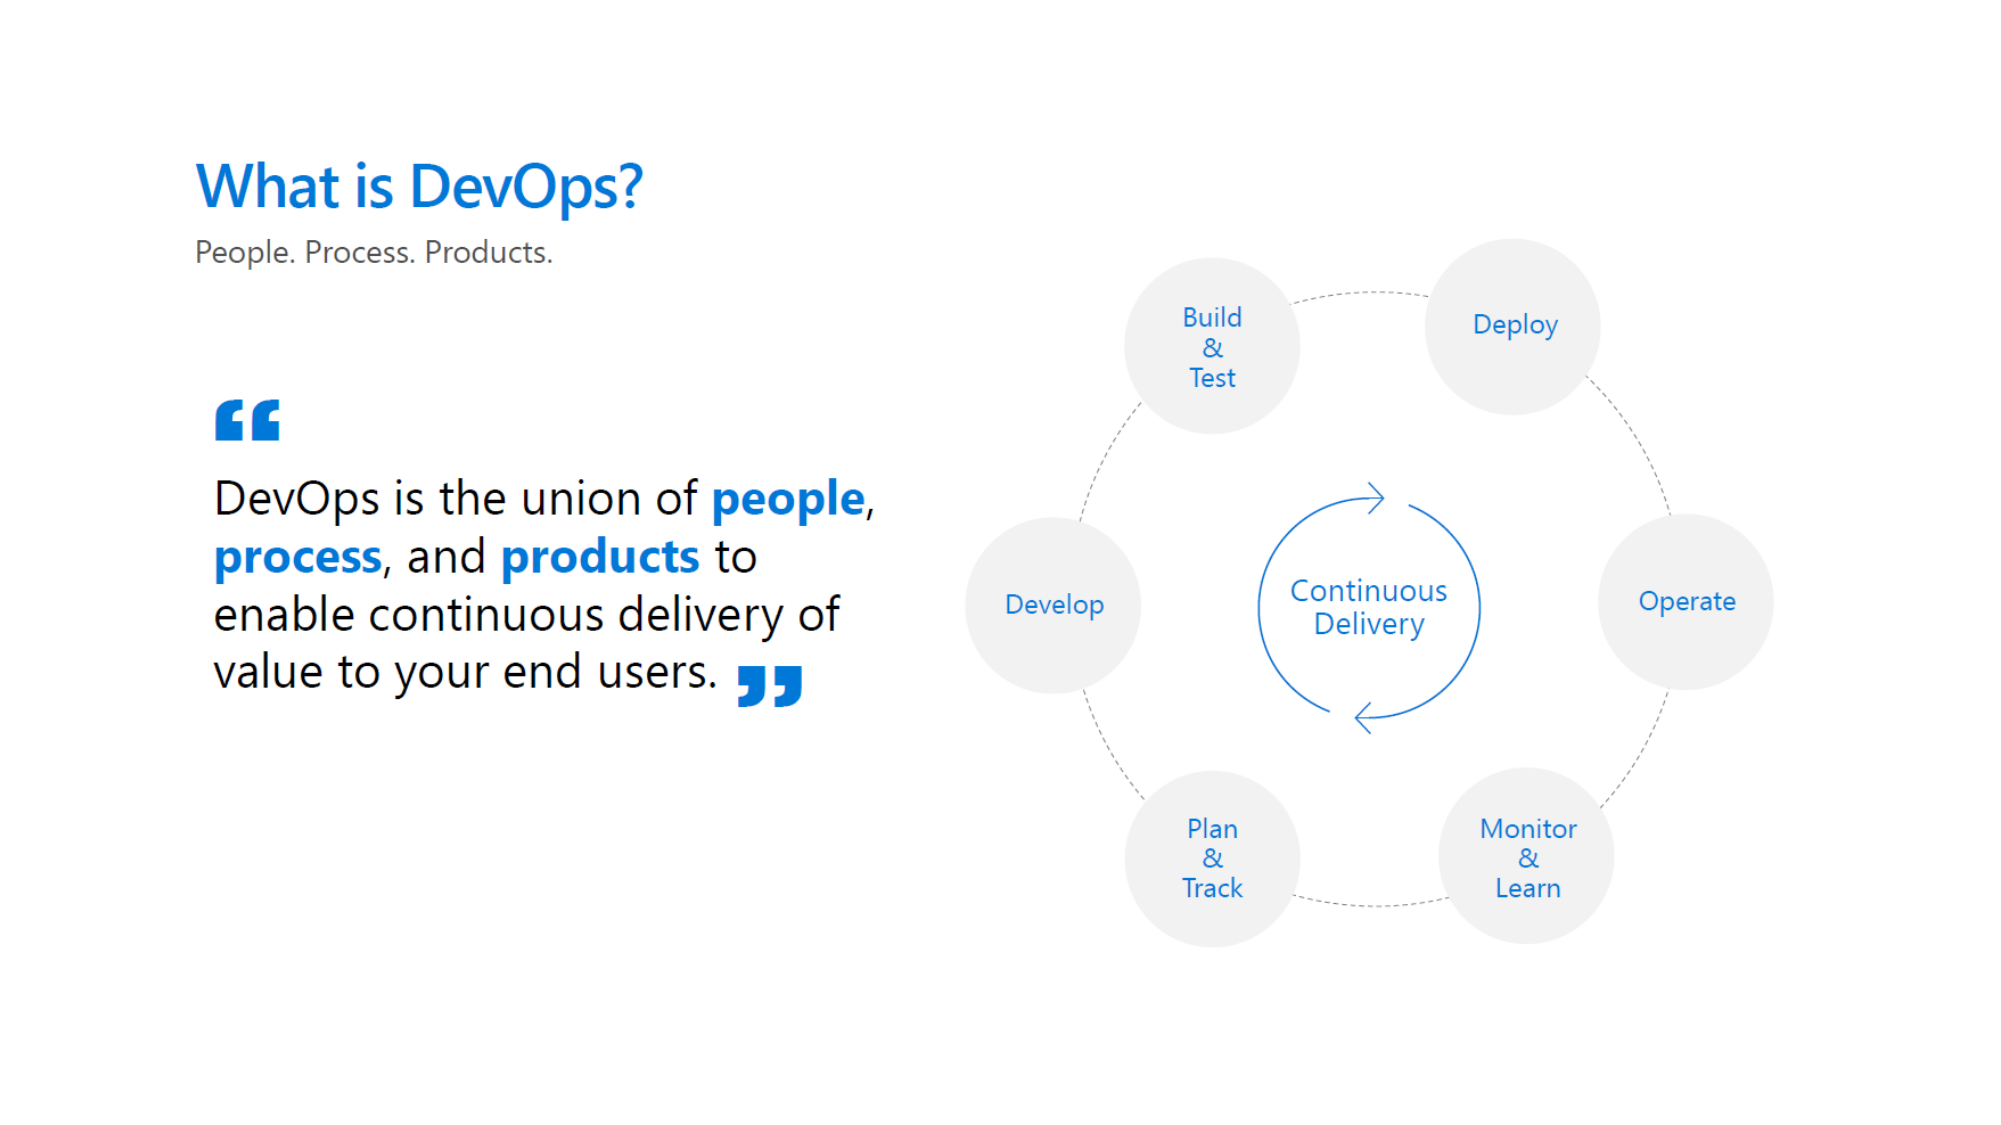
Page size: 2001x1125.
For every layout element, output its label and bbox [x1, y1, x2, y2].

picture [146, 123, 1805, 1026]
